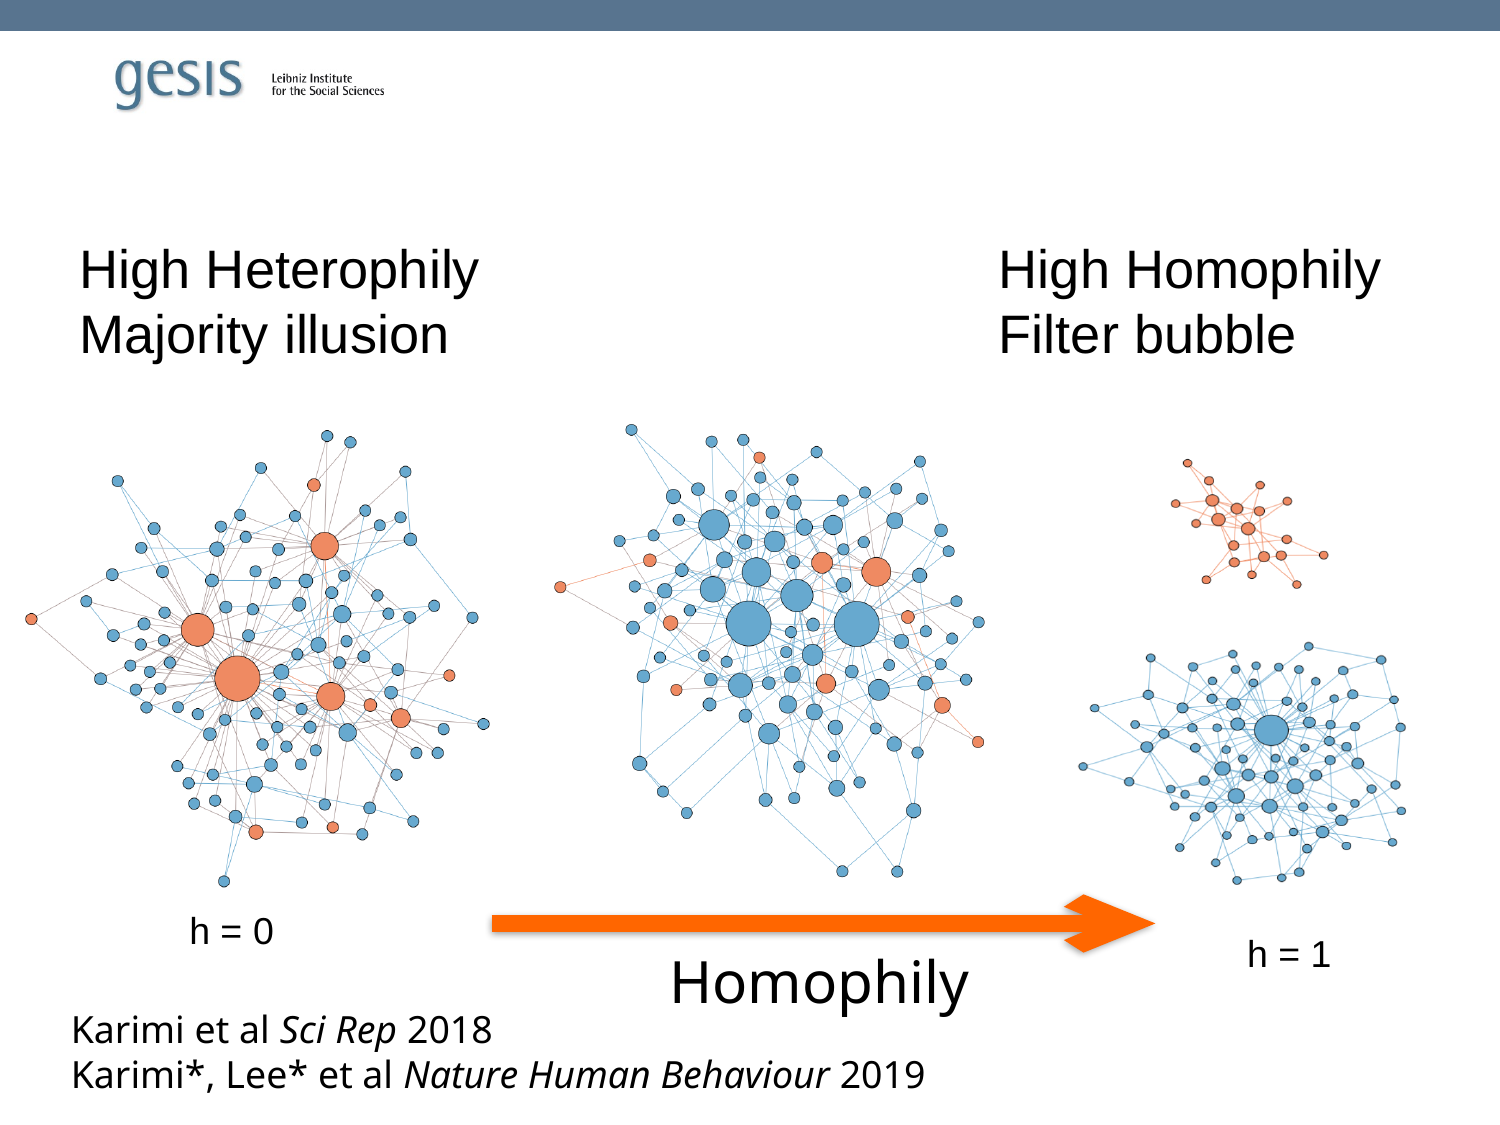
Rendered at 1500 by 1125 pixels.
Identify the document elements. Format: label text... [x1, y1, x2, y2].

picture [541, 399, 1491, 898]
text_box Homophily [654, 939, 985, 1024]
picture [10, 399, 503, 898]
picture [113, 58, 384, 115]
text_box h = 0 [174, 906, 289, 960]
text_box Karimi et al Sci Rep 2018 Karimi*, Lee* et al Nature Human Behaviour 2019 [56, 999, 941, 1104]
text_box h = 1 [1232, 922, 1347, 982]
text_box High Homophily Filter bubble [983, 226, 1398, 372]
text_box High Heterophily Majority illusion [64, 226, 496, 372]
